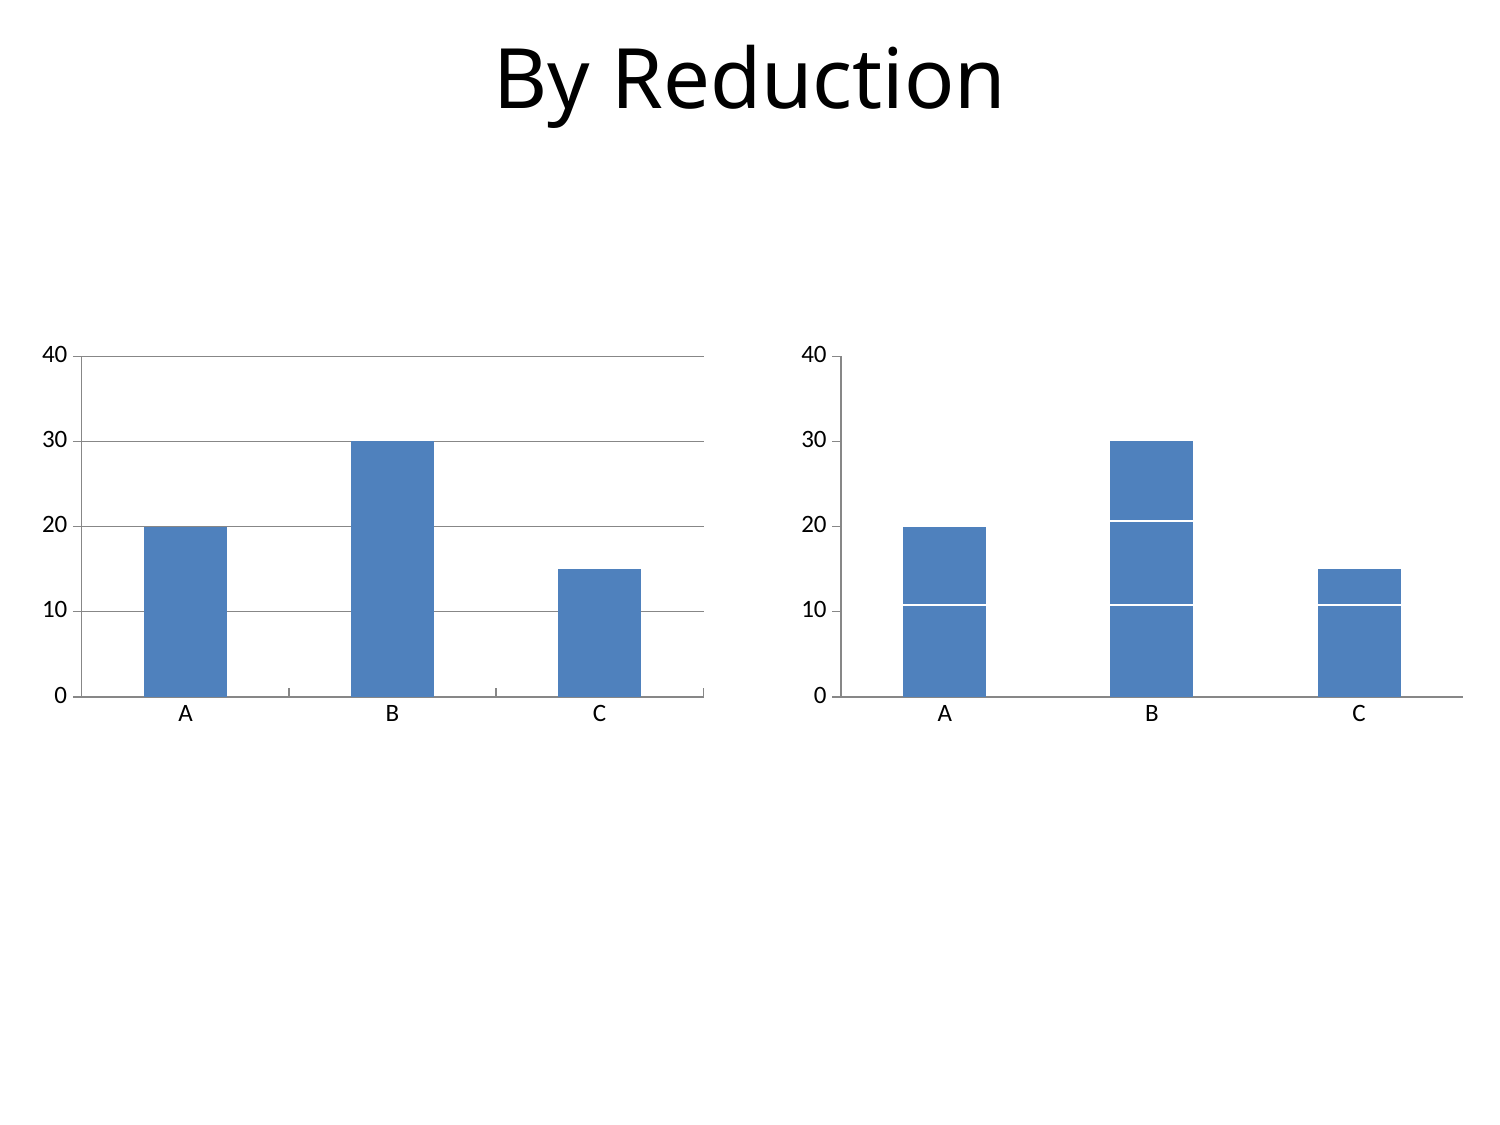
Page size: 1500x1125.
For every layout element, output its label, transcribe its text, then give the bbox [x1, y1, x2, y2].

chart [796, 322, 1498, 740]
chart [37, 322, 738, 740]
title By Reduction [0, 0, 1500, 151]
